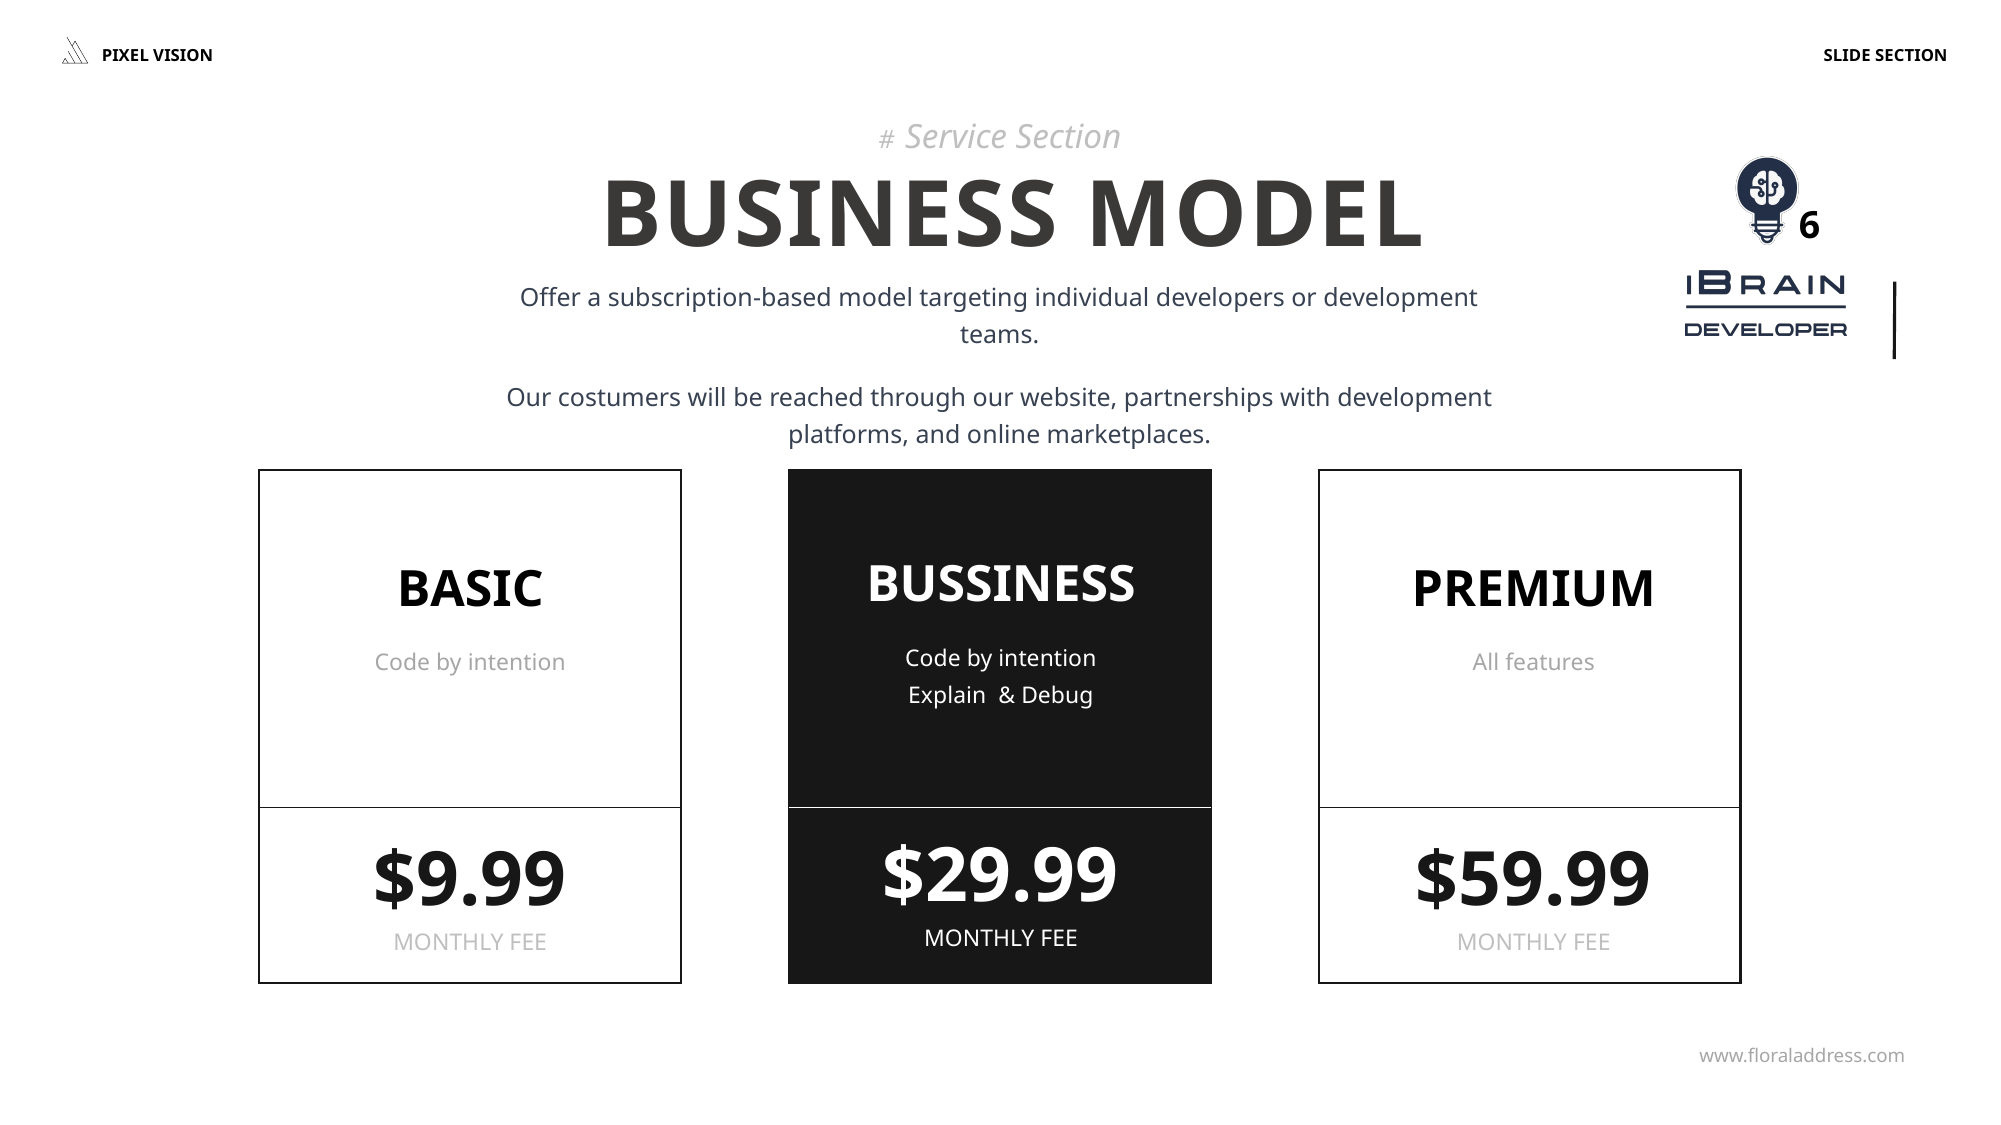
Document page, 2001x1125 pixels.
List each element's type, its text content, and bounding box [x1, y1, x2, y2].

text_box PREMIUM All features [1382, 555, 1686, 748]
text_box Offer a subscription-based model targeting individual developers or development teams. Our costumers will be reached through our website, partnerships with development platforms, and online marketplaces. [488, 266, 1512, 456]
text_box BUSINESS MODEL [333, 156, 1667, 277]
text_box [788, 469, 1212, 984]
text_box $29.99 [849, 829, 1153, 893]
text_box MONTHLY FEE [319, 923, 622, 987]
text_box MONTHLY FEE [1382, 923, 1686, 987]
text_box $9.99 [319, 833, 622, 897]
text_box $59.99 [1382, 833, 1686, 897]
text_box [258, 469, 682, 984]
text_box MONTHLY FEE [849, 919, 1153, 983]
picture [1685, 156, 1847, 336]
text_box BASIC Code by intention [319, 555, 622, 748]
text_box v [1318, 469, 1742, 984]
text_box # Service Section [675, 111, 1325, 173]
text_box BUSSINESS Code by intention Explain & Debug [849, 551, 1153, 744]
